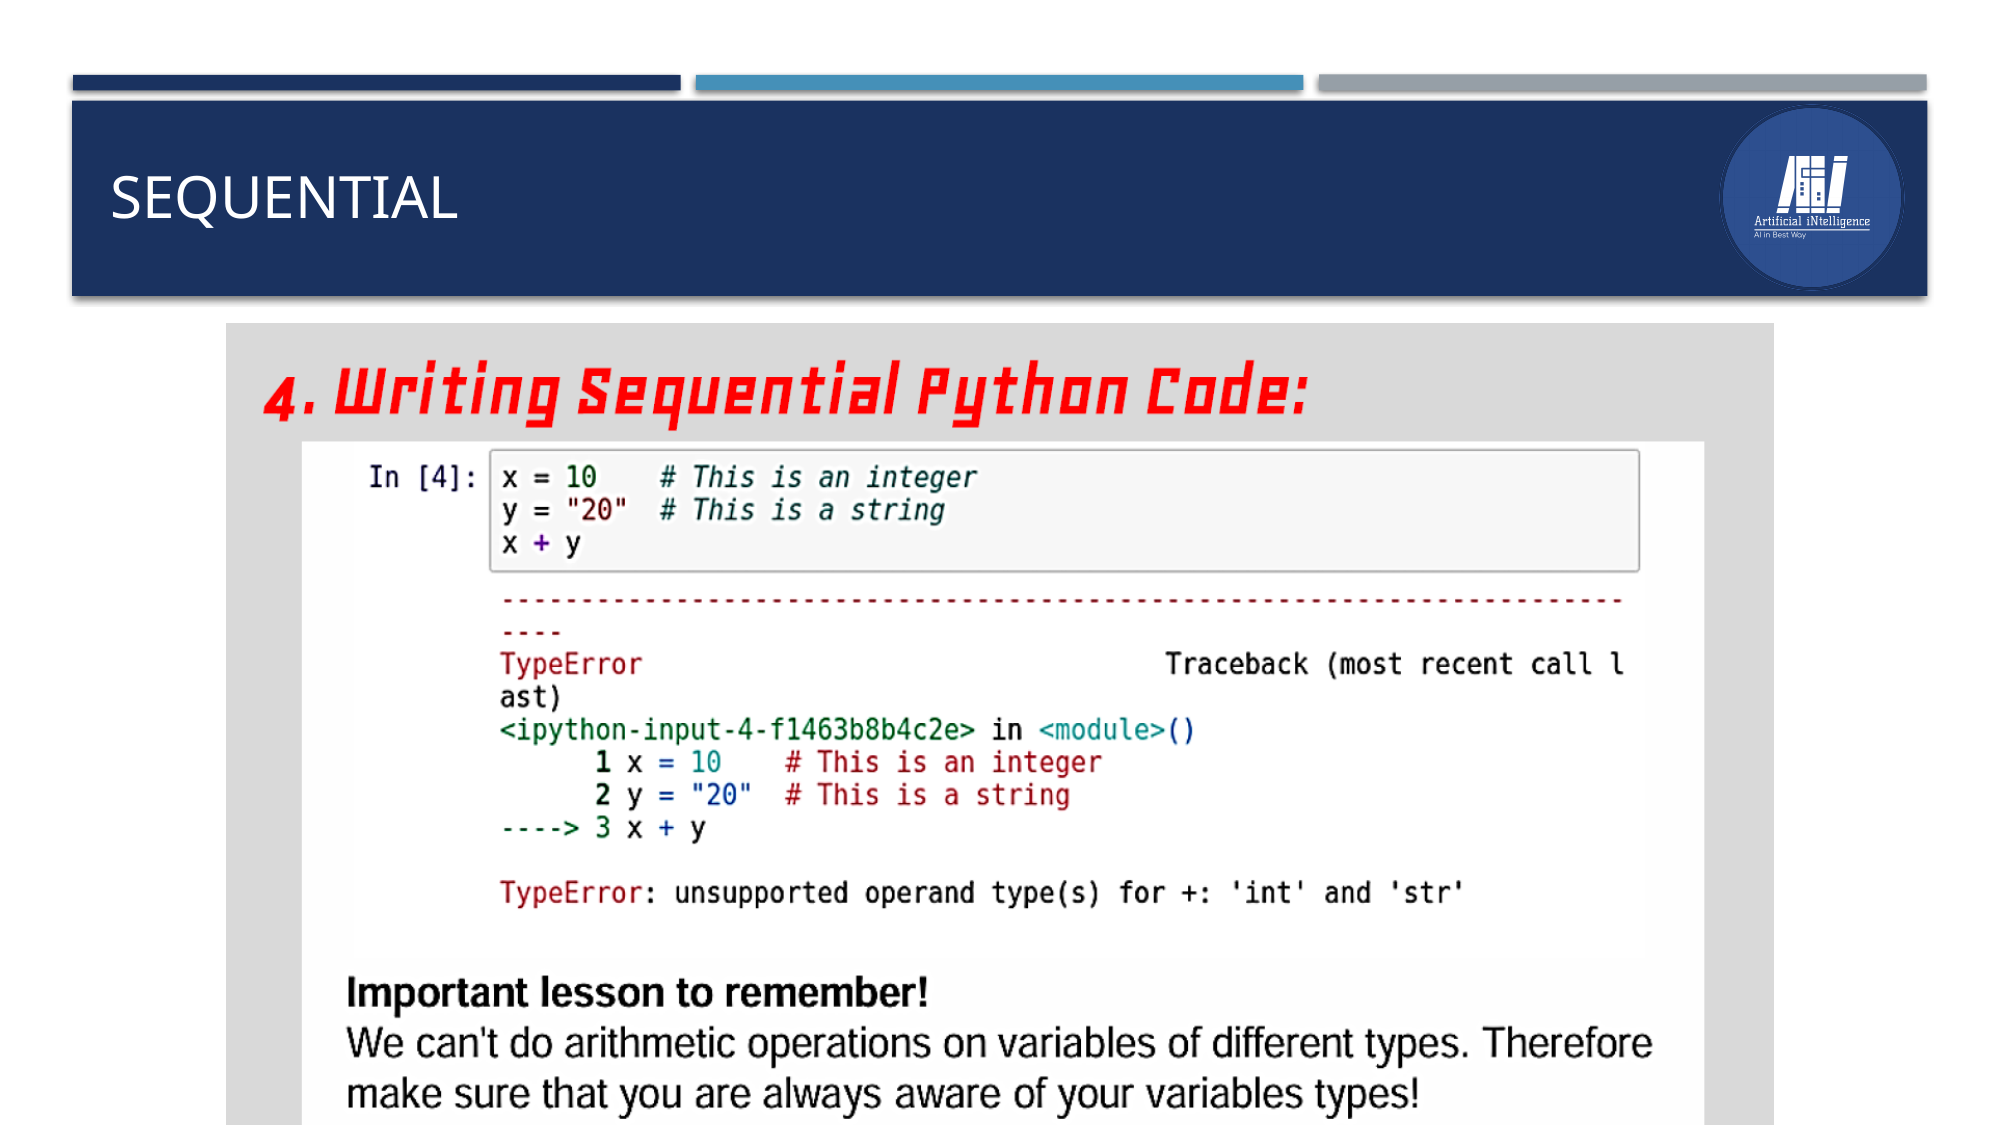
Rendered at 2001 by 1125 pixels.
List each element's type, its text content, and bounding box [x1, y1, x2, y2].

picture [1718, 104, 1906, 291]
title Sequential [95, 71, 1905, 238]
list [225, 322, 1774, 1125]
